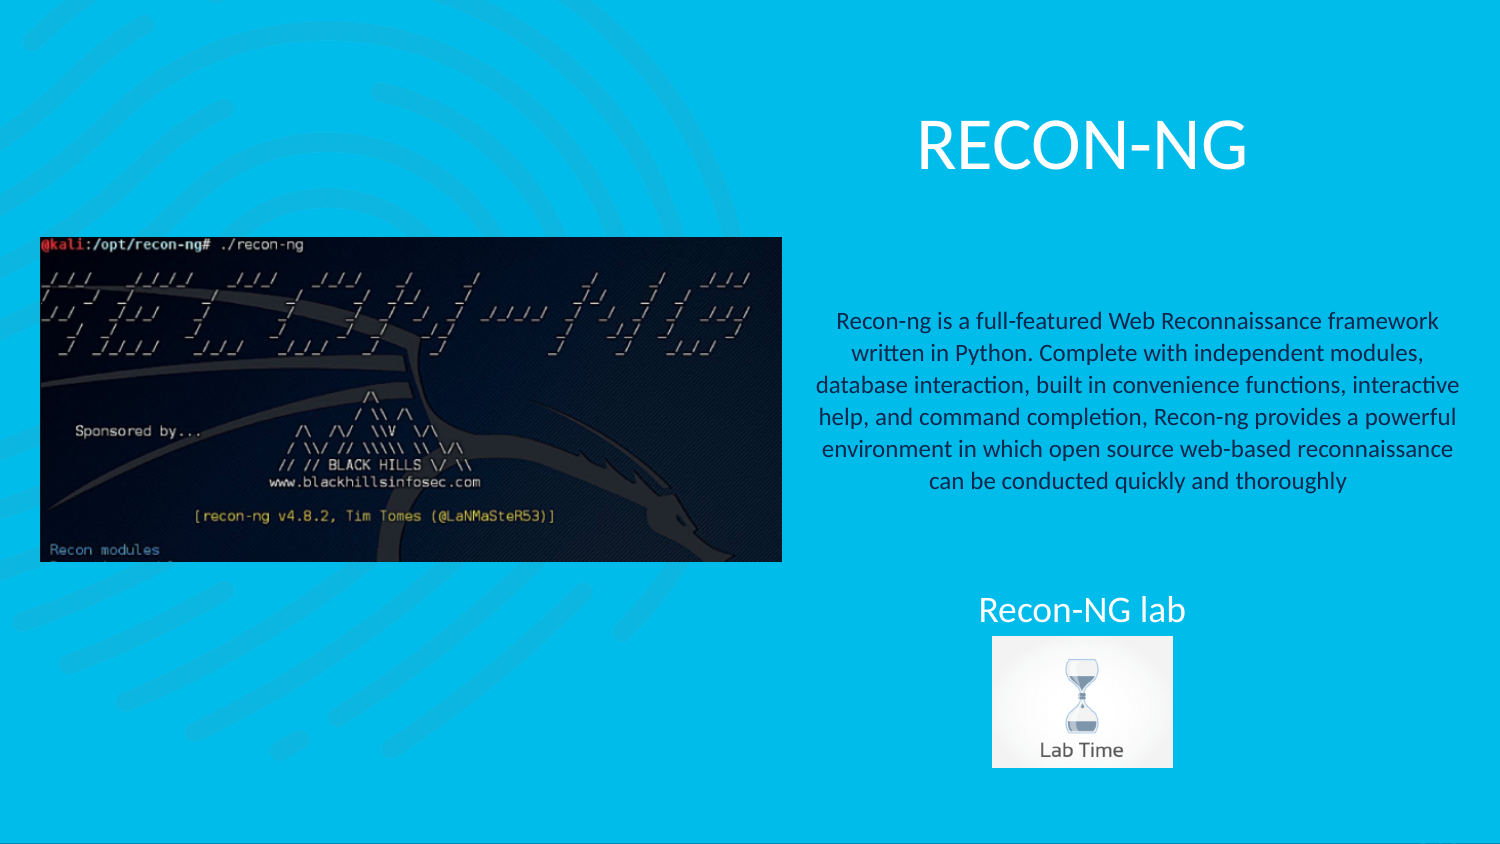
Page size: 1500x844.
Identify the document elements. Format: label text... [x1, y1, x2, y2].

picture [993, 637, 1172, 767]
text_box RECON-NG [799, 80, 1366, 192]
picture [41, 238, 781, 561]
text_box Recon-NG lab [707, 574, 1458, 638]
text_box Recon-ng is a full-featured Web Reconnaissance framework written in Python. Complete with independent modules, database interaction, built in convenience functions, interactive help, and command completion, Recon-ng provides a powerful environment in which open source web-based reconnaissance can be conducted quickly and thoroughly [799, 246, 1478, 551]
